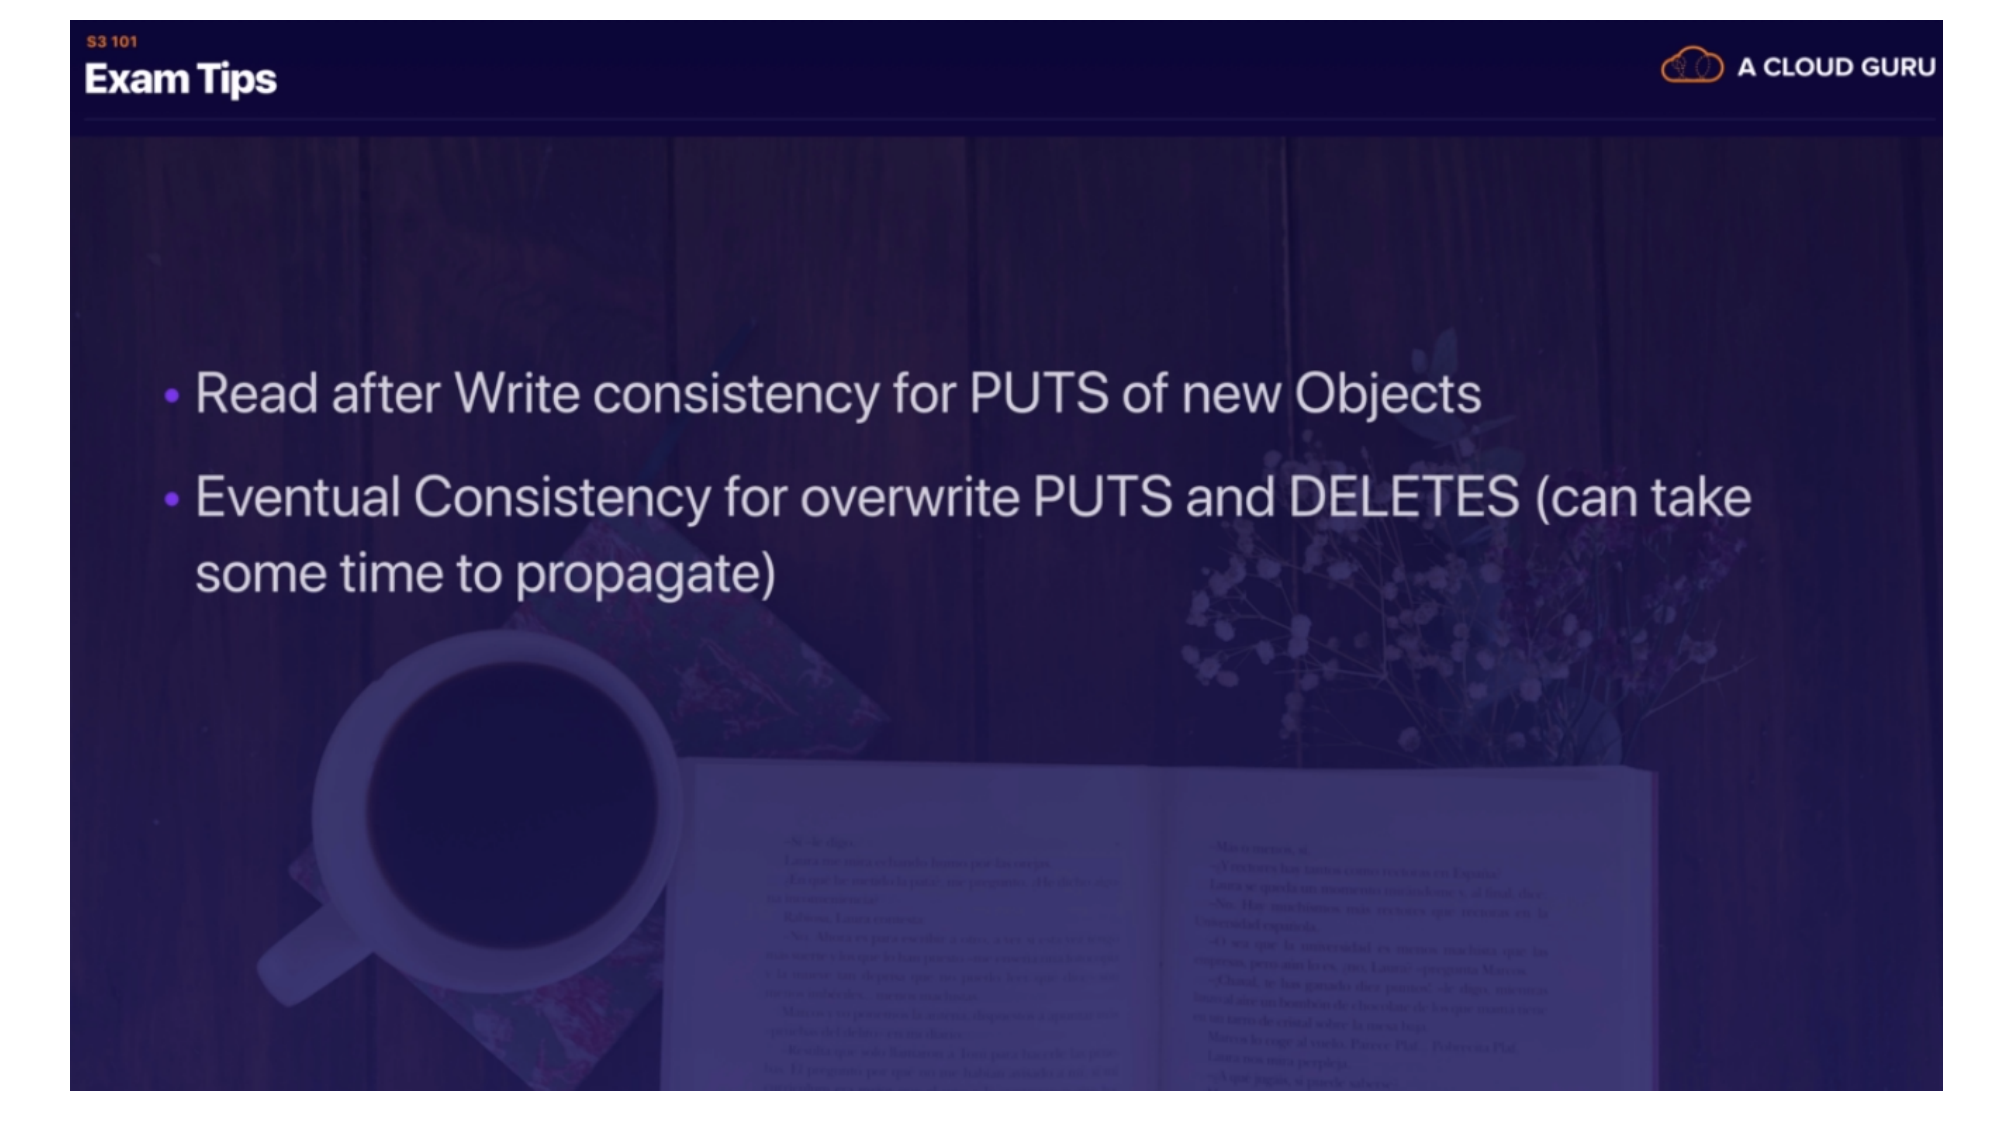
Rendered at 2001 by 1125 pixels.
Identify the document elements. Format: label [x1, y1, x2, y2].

picture [70, 20, 1943, 1091]
